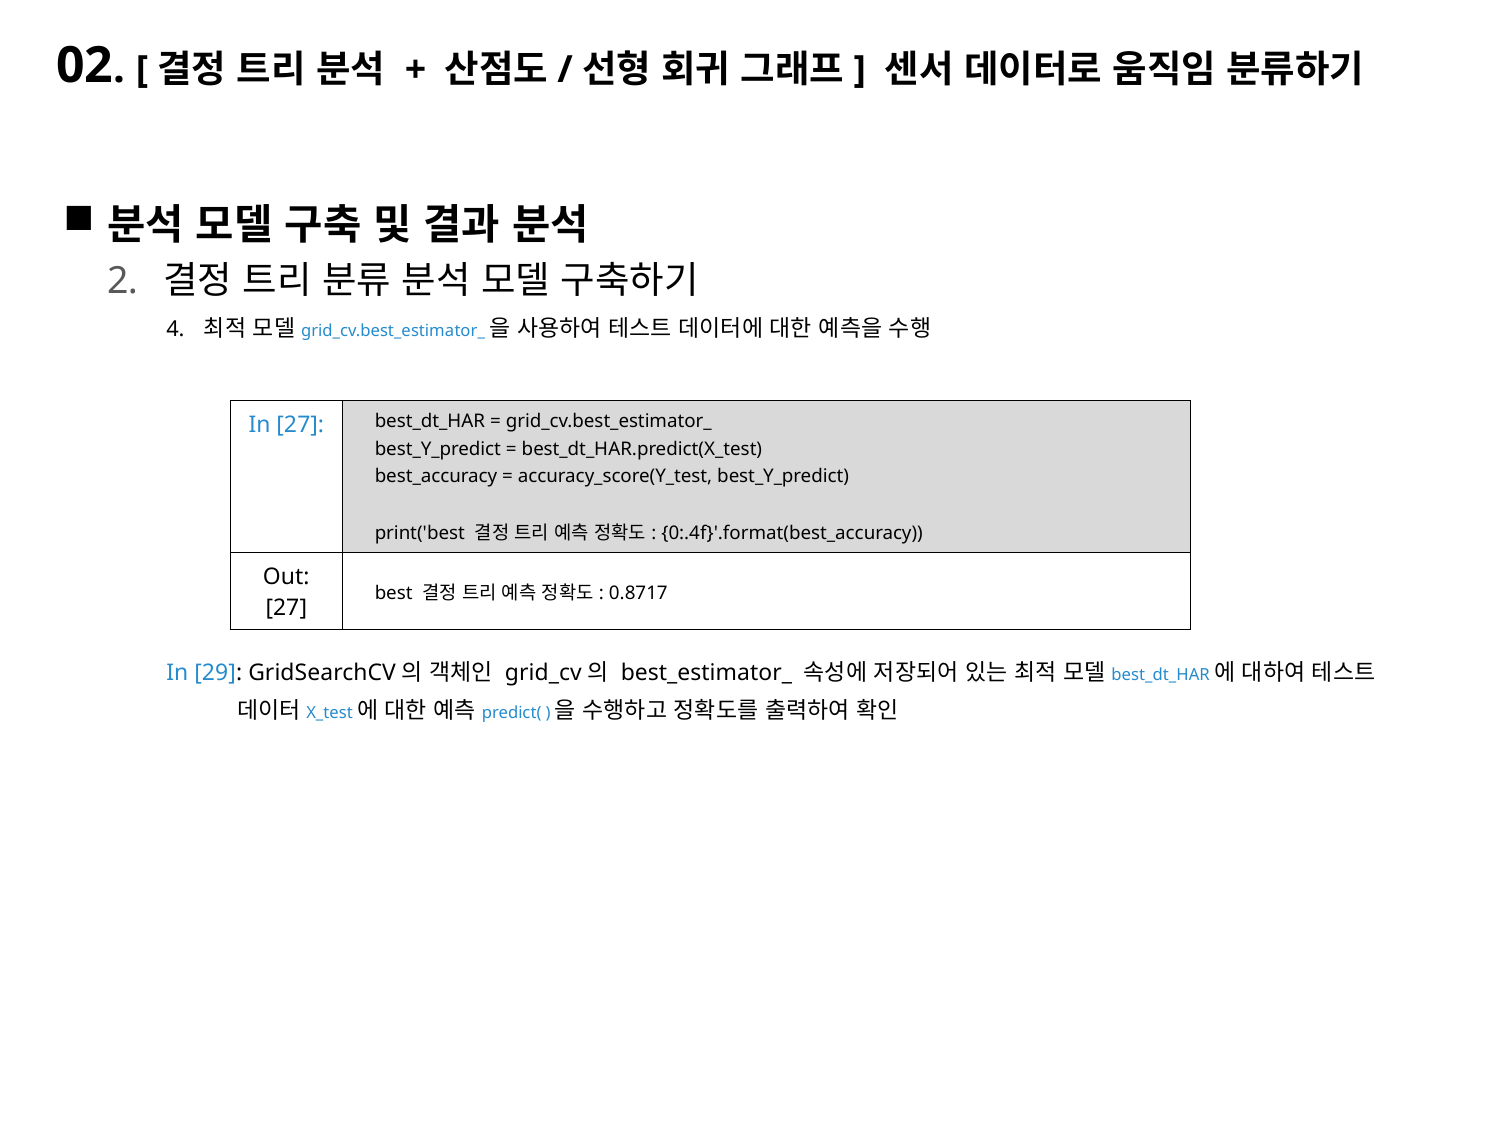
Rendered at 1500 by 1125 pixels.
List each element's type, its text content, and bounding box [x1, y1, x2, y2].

title 02. [결정 트리 분석 + 산점도/선형 회귀 그래프] 센서 데이터로 움직임 분류하기 [41, 17, 1447, 107]
table_cell Out:[27] [231, 553, 342, 629]
list 분석 모델 구축 및 결과 분석 결정 트리 분류 분석 모델 구축하기 최적 모델grid_cv.best_estimator_을 사용하여 테스트 데이터에 대한 예측을 수행 In [29]: GridSearchCV의 객체인 grid_cv의 best_estimator_ 속성에 저장되어 있는 최적 모델best_dt_HAR에 대하여 테스트 데이터X_test에 대한 예측predict( )을 수행하고 정확도를 출력하여 확인 [48, 165, 1471, 1064]
table_header In [27]: [231, 401, 342, 552]
table_cell best 결정 트리 예측 정확도: 0.8717 [343, 553, 1190, 629]
table_header best_dt_HAR = grid_cv.best_estimator_ best_Y_predict = best_dt_HAR.predict(X_test) best_accuracy = accuracy_score(Y_test, best_Y_predict) print('best 결정 트리 예측 정확도: {0:.4f}'.format(best_accuracy)) [343, 401, 1190, 552]
